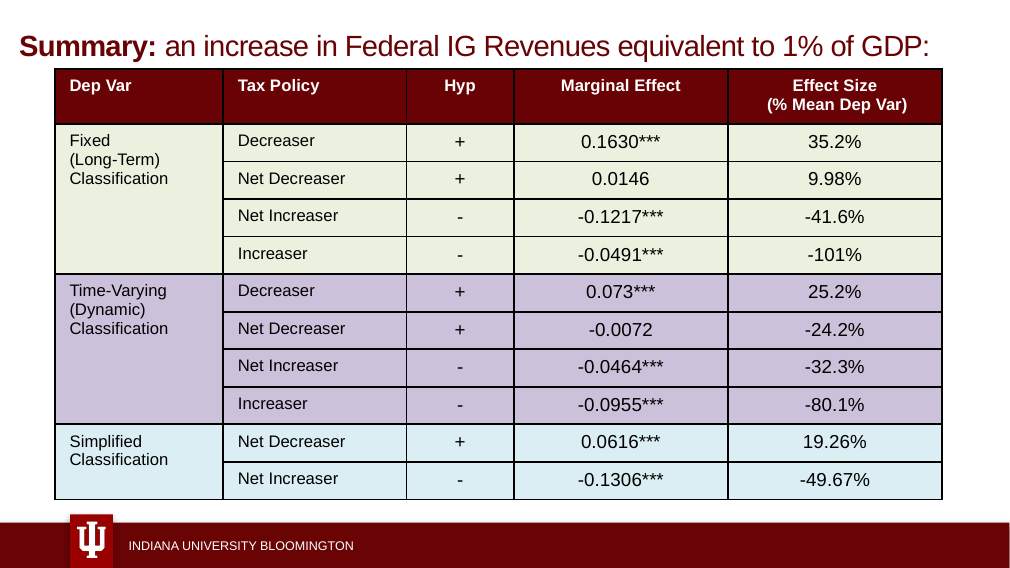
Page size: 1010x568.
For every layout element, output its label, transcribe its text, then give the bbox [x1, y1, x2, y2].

table_cell -101% [729, 237, 941, 273]
table_cell -0.0491*** [515, 237, 727, 273]
table_cell + [407, 125, 513, 161]
table_cell - [407, 388, 513, 423]
table_cell -0.0955*** [515, 388, 727, 423]
table_header Marginal Effect [515, 70, 727, 123]
table_cell 0.0616*** [515, 425, 727, 461]
table_cell - [407, 350, 513, 386]
table_cell 25.2% [729, 275, 941, 311]
text_box Summary: an increase in Federal IG Revenues equivalent to 1% of GDP: [17, 25, 1010, 63]
table_cell Fixed (Long-Term) Classification [56, 125, 222, 273]
table_cell -80.1% [729, 388, 941, 423]
table_cell 9.98% [729, 162, 941, 198]
table_cell Decreaser [224, 275, 406, 311]
table_cell Net Decreaser [224, 425, 406, 461]
table_cell Increaser [224, 237, 406, 273]
table_cell Net Increaser [224, 350, 406, 386]
table_cell -41.6% [729, 200, 941, 236]
table_cell 0.0146 [515, 162, 727, 198]
table_cell - [407, 200, 513, 236]
table_cell -0.1306*** [515, 463, 727, 499]
table_cell Decreaser [224, 125, 406, 161]
table_cell -32.3% [729, 350, 941, 386]
table_cell Increaser [224, 388, 406, 423]
table_cell Time-Varying (Dynamic) Classification [56, 275, 222, 423]
table_header Hyp [407, 70, 513, 123]
table_header Dep Var [56, 70, 222, 123]
table_cell + [407, 275, 513, 311]
table_cell - [407, 463, 513, 499]
table_cell + [407, 162, 513, 198]
table_header Effect Size (% Mean Dep Var) [729, 70, 941, 123]
table_cell -0.0072 [515, 313, 727, 348]
table_cell -49.67% [729, 463, 941, 499]
table_cell -0.1217*** [515, 200, 727, 236]
table_cell Net Increaser [224, 463, 406, 499]
table_cell 0.1630*** [515, 125, 727, 161]
table_cell 0.073*** [515, 275, 727, 311]
table_cell Simplified Classification [56, 425, 222, 499]
table_header Tax Policy [224, 70, 406, 123]
table_cell Net Increaser [224, 200, 406, 236]
table_cell 19.26% [729, 425, 941, 461]
table_cell Net Decreaser [224, 162, 406, 198]
table_cell - [407, 237, 513, 273]
table_cell 35.2% [729, 125, 941, 161]
table_cell -0.0464*** [515, 350, 727, 386]
table_cell Net Decreaser [224, 313, 406, 348]
table_cell + [407, 425, 513, 461]
table_cell -24.2% [729, 313, 941, 348]
table_cell + [407, 313, 513, 348]
